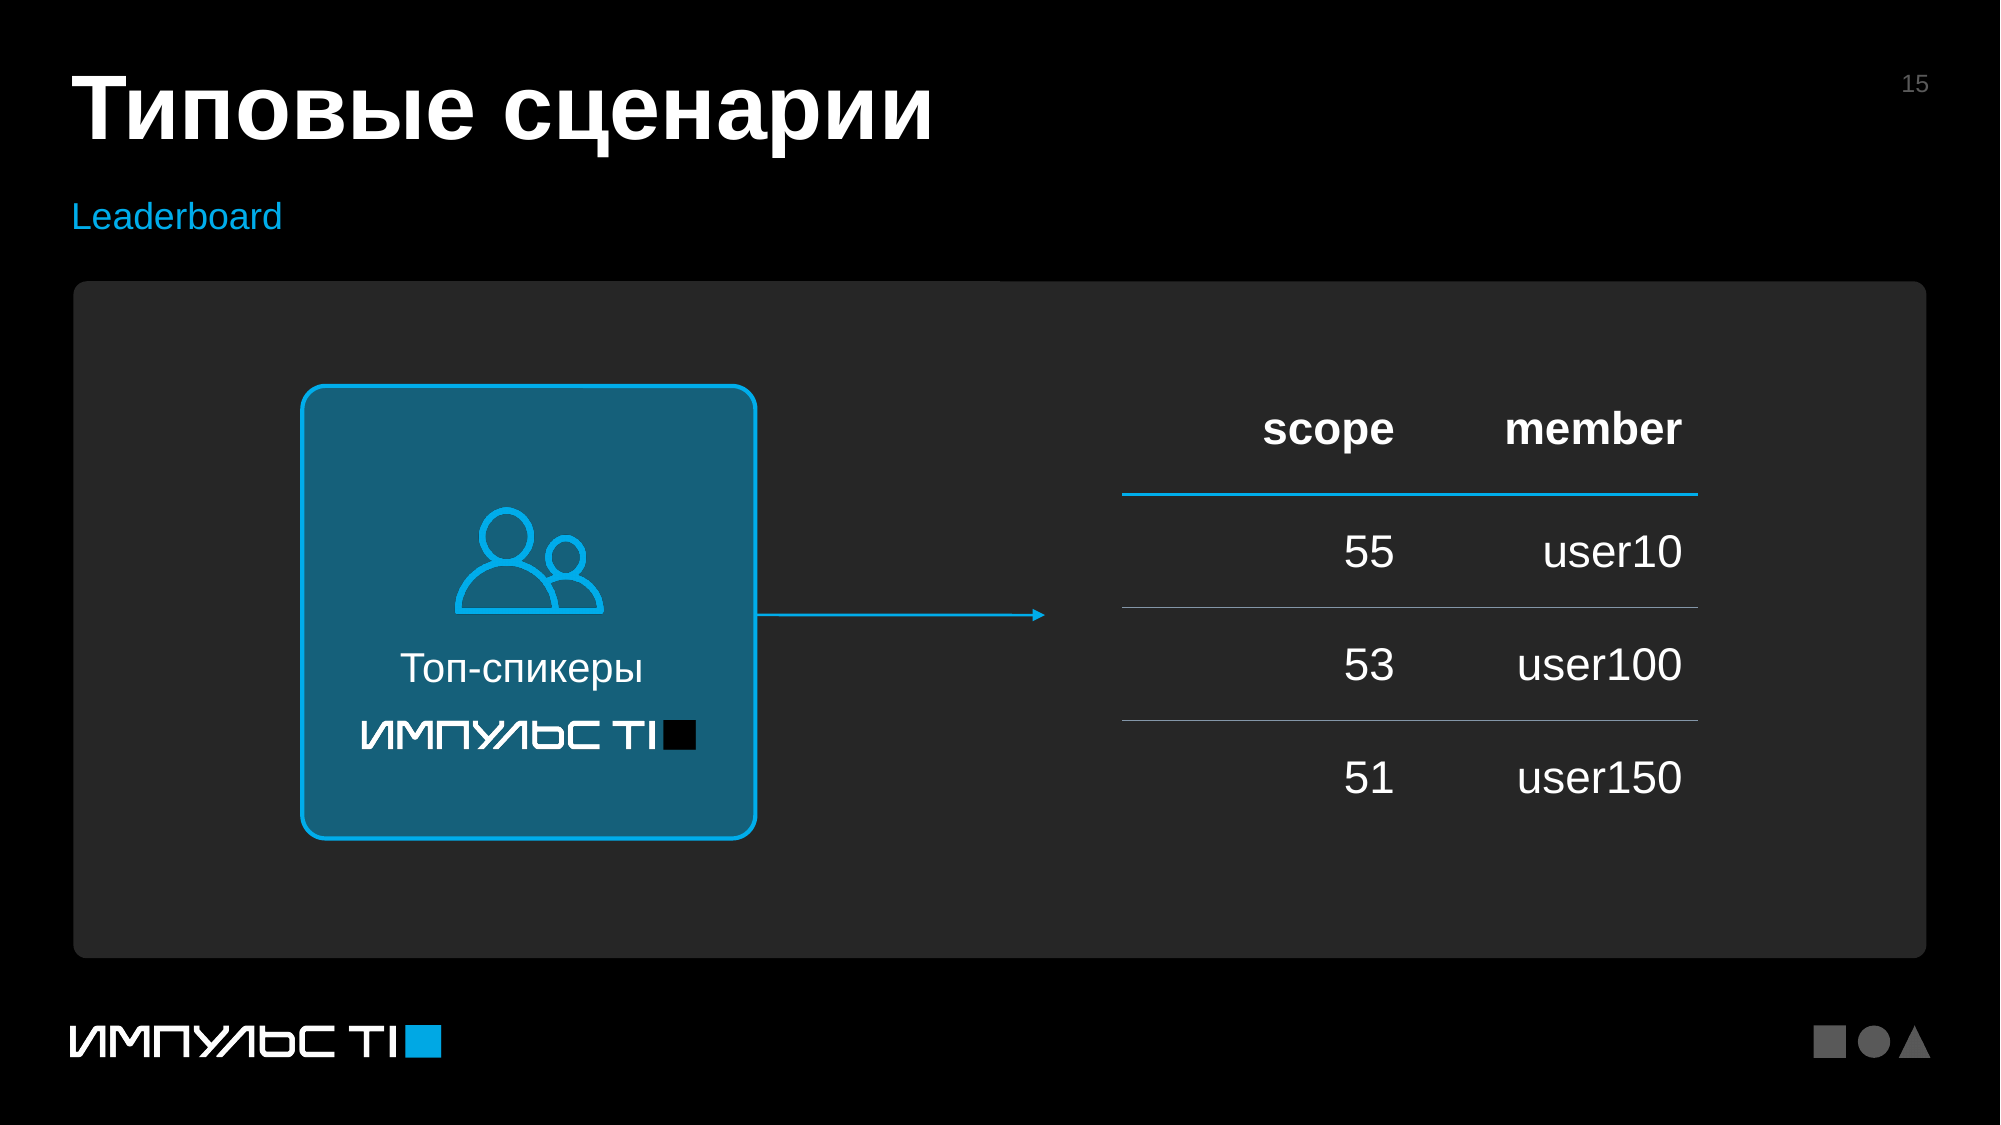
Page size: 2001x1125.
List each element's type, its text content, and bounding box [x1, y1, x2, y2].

picture [442, 473, 616, 647]
table_header scope [1122, 396, 1410, 493]
list Leaderboard [70, 191, 1649, 830]
picture [1898, 1025, 1931, 1058]
table_cell user10 [1410, 496, 1698, 607]
text_box [757, 608, 1046, 622]
table_cell user150 [1410, 721, 1698, 834]
text_box Топ-спикеры [300, 383, 758, 841]
table_cell 55 [1122, 496, 1410, 607]
table_cell 51 [1122, 721, 1410, 834]
table_header member [1410, 396, 1698, 493]
table_cell 53 [1122, 608, 1410, 720]
table_cell user100 [1410, 608, 1698, 720]
title Типовые сценарии [70, 69, 1649, 191]
picture [70, 1025, 404, 1058]
picture [361, 719, 697, 752]
text_box [73, 281, 1927, 959]
